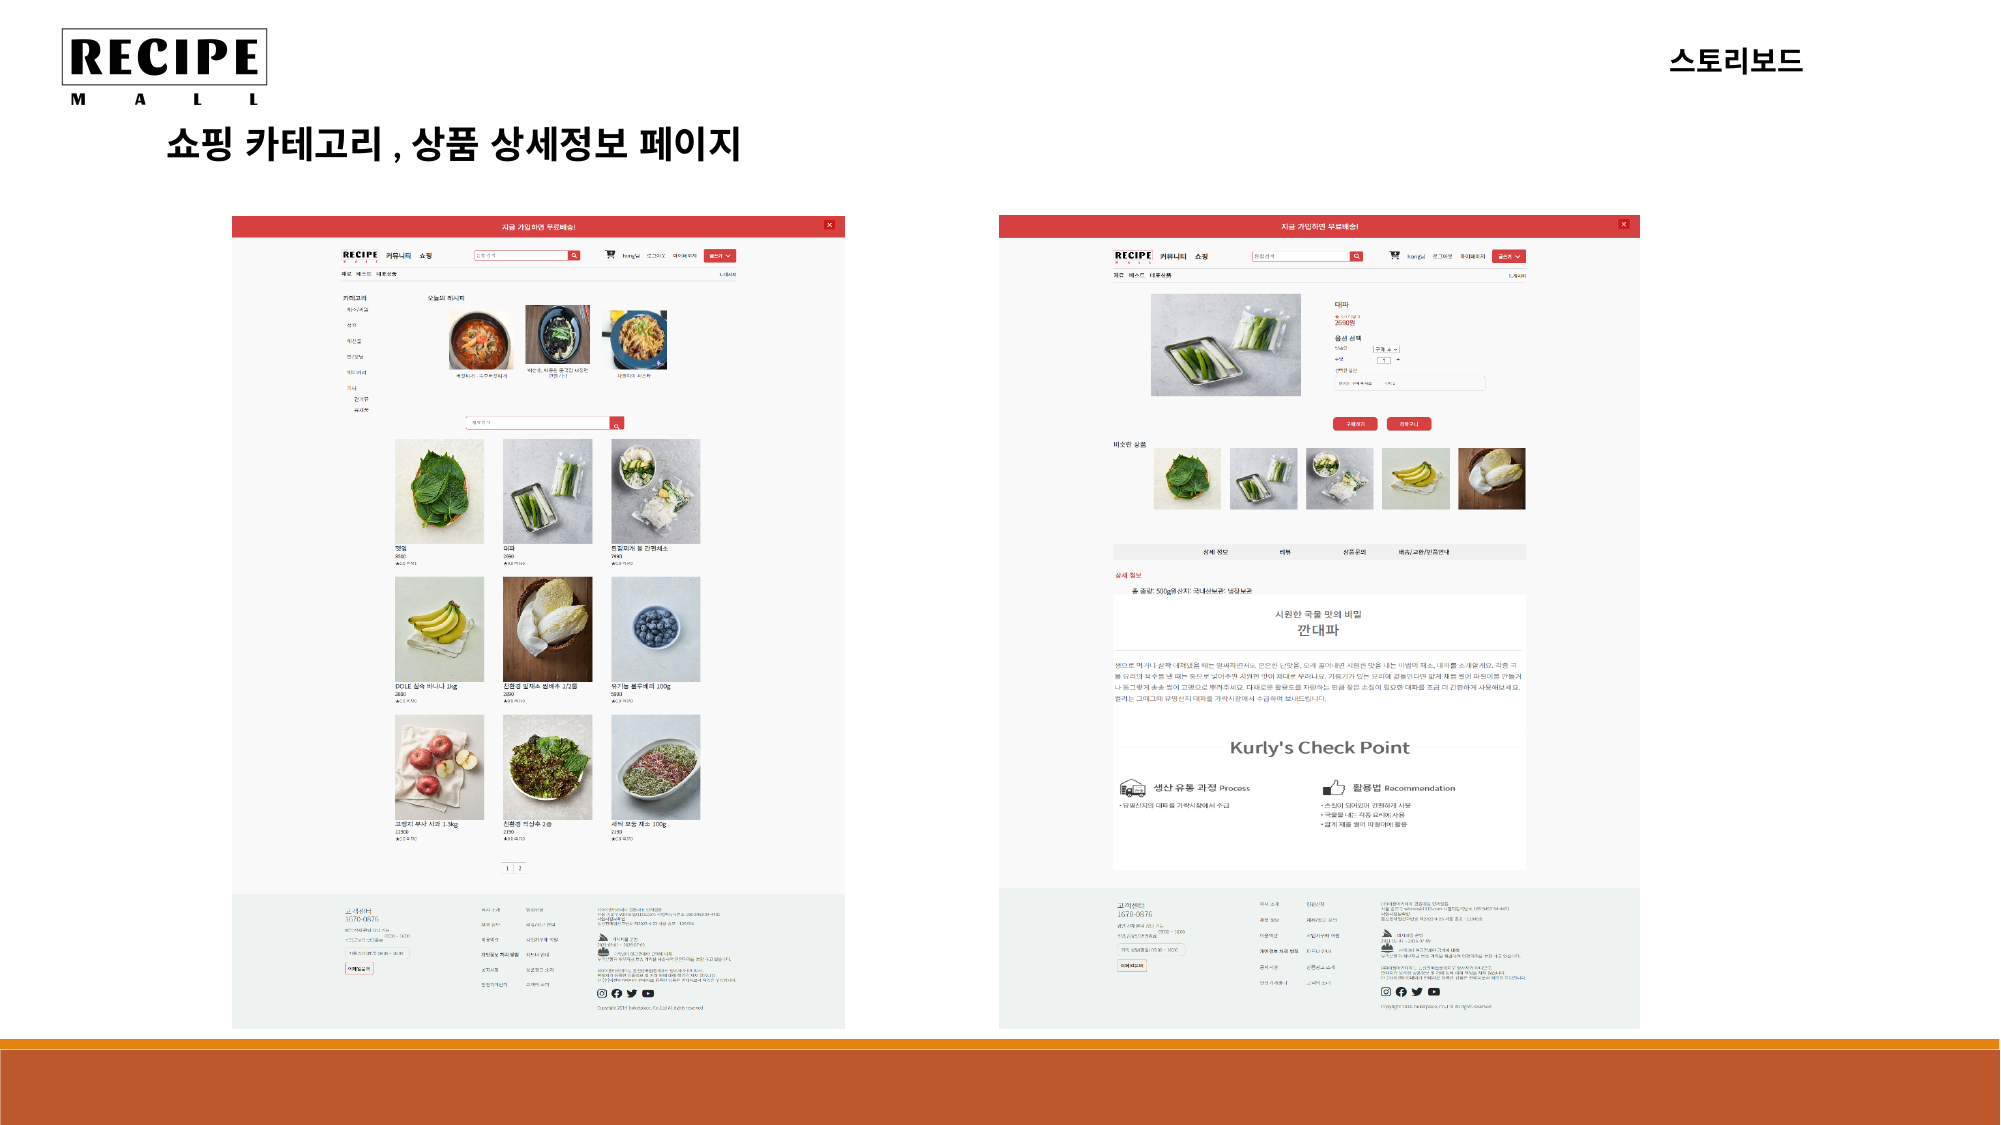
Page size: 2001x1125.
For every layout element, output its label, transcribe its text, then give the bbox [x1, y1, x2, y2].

text_box 쇼핑 카테고리,상품 상세정보 페이지 [151, 113, 806, 174]
picture [56, 21, 275, 114]
picture [231, 215, 846, 1029]
text_box 스토리보드 [1654, 36, 1923, 86]
picture [999, 214, 1640, 1029]
